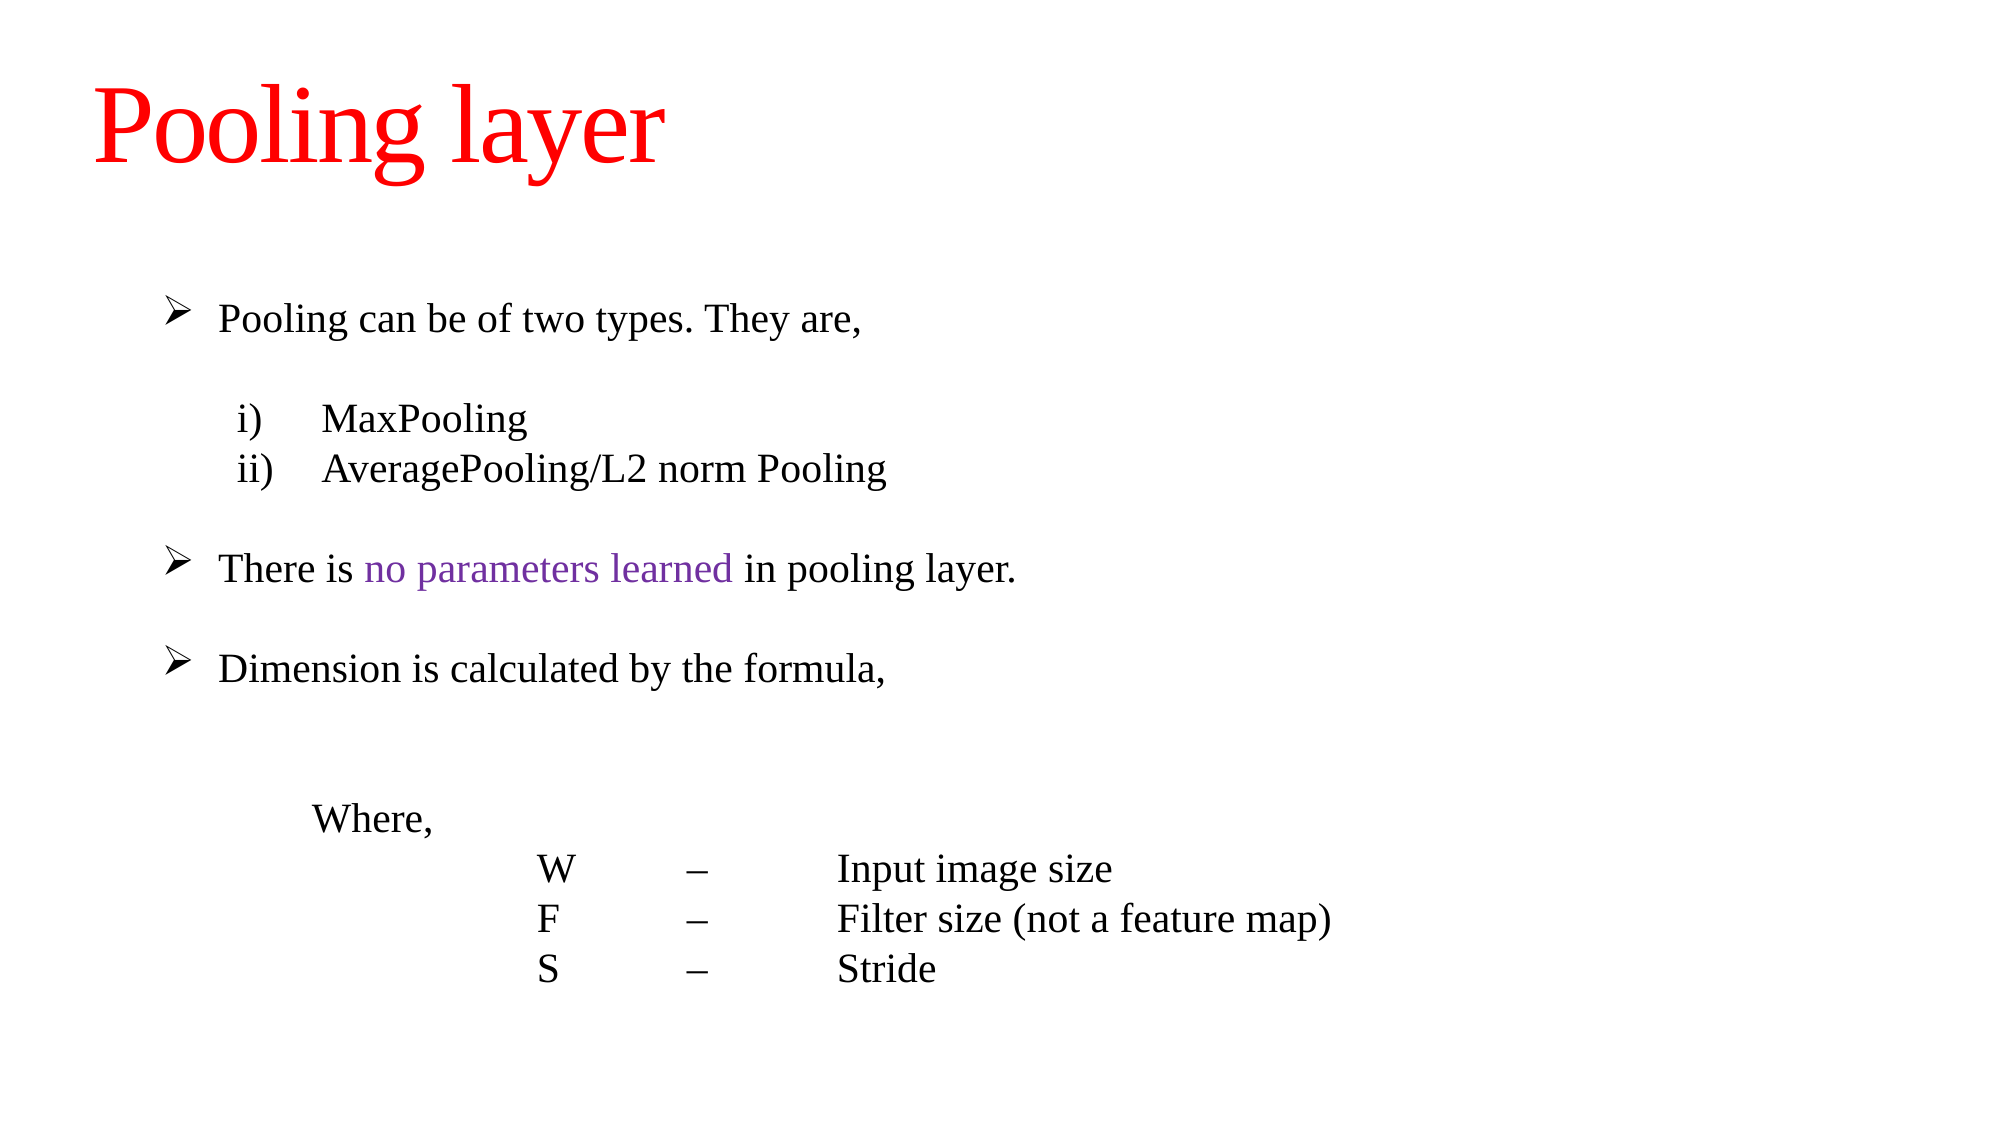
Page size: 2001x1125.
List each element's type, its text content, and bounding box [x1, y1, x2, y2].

title Pooling layer [77, 59, 1845, 196]
